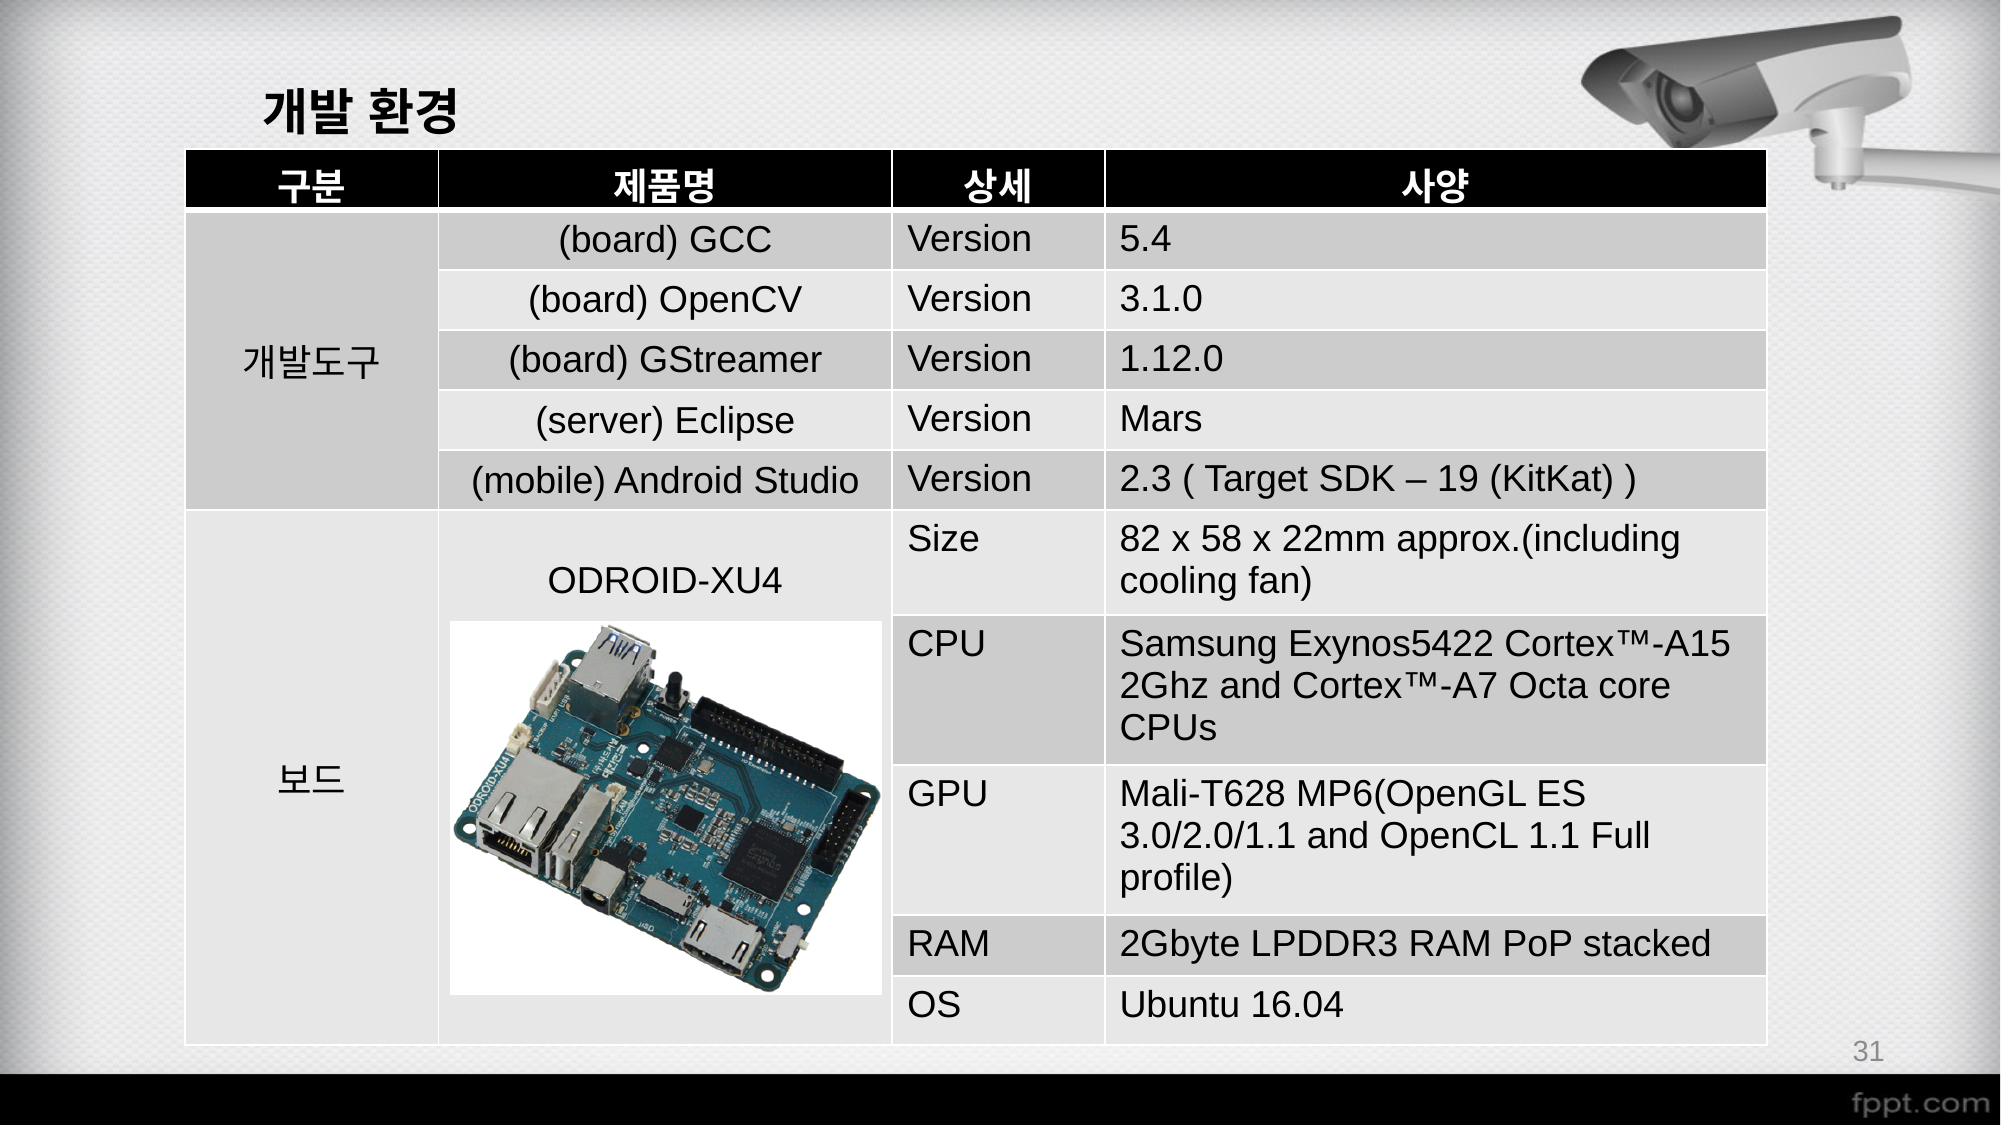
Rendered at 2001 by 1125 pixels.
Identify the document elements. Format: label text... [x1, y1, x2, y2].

picture [0, 0, 2001, 1125]
table_cell RAM [893, 916, 1104, 975]
table_cell 3.1.0 [1106, 271, 1766, 329]
table_cell Size [893, 511, 1104, 614]
text_box 개발 환경 [247, 73, 813, 148]
table_cell Samsung Exynos5422 Cortex™-A15 2Ghz and Cortex™-A7 Octa core CPUs [1106, 616, 1766, 764]
table_cell 2.3 ( Target SDK – 19 (KitKat) ) [1106, 451, 1766, 509]
table_cell (board) GCC [439, 213, 891, 269]
slide_number 31 [1433, 1024, 1900, 1103]
table_cell 보드 [186, 511, 438, 1044]
table_cell Version [893, 451, 1104, 509]
table_cell ODROID-XU4 [439, 511, 891, 1044]
table_cell CPU [893, 616, 1104, 764]
table_cell Version [893, 271, 1104, 329]
table_cell Mali-T628 MP6(OpenGL ES 3.0/2.0/1.1 and OpenCL 1.1 Full profile) [1106, 766, 1766, 914]
table_cell 82 x 58 x 22mm approx.(including cooling fan) [1106, 511, 1766, 614]
table_cell 5.4 [1106, 213, 1766, 269]
table_cell Version [893, 331, 1104, 389]
table_header 상세 [893, 150, 1104, 207]
table_cell (server) Eclipse [439, 391, 891, 449]
table_cell Mars [1106, 391, 1766, 449]
table_cell 1.12.0 [1106, 331, 1766, 389]
table_cell (board) OpenCV [439, 271, 891, 329]
table_cell OS [893, 977, 1104, 1044]
table_cell GPU [893, 766, 1104, 914]
table_cell Version [893, 213, 1104, 269]
table_cell Version [893, 391, 1104, 449]
table_cell (mobile) Android Studio [439, 451, 891, 509]
table_cell 2Gbyte LPDDR3 RAM PoP stacked [1106, 916, 1766, 975]
table_header 사양 [1106, 150, 1766, 207]
table_cell Ubuntu 16.04 [1106, 977, 1766, 1044]
table_header 제품명 [439, 150, 891, 207]
table_cell 개발도구 [186, 213, 438, 509]
table_cell (board) GStreamer [439, 331, 891, 389]
table_header 구분 [186, 150, 438, 207]
